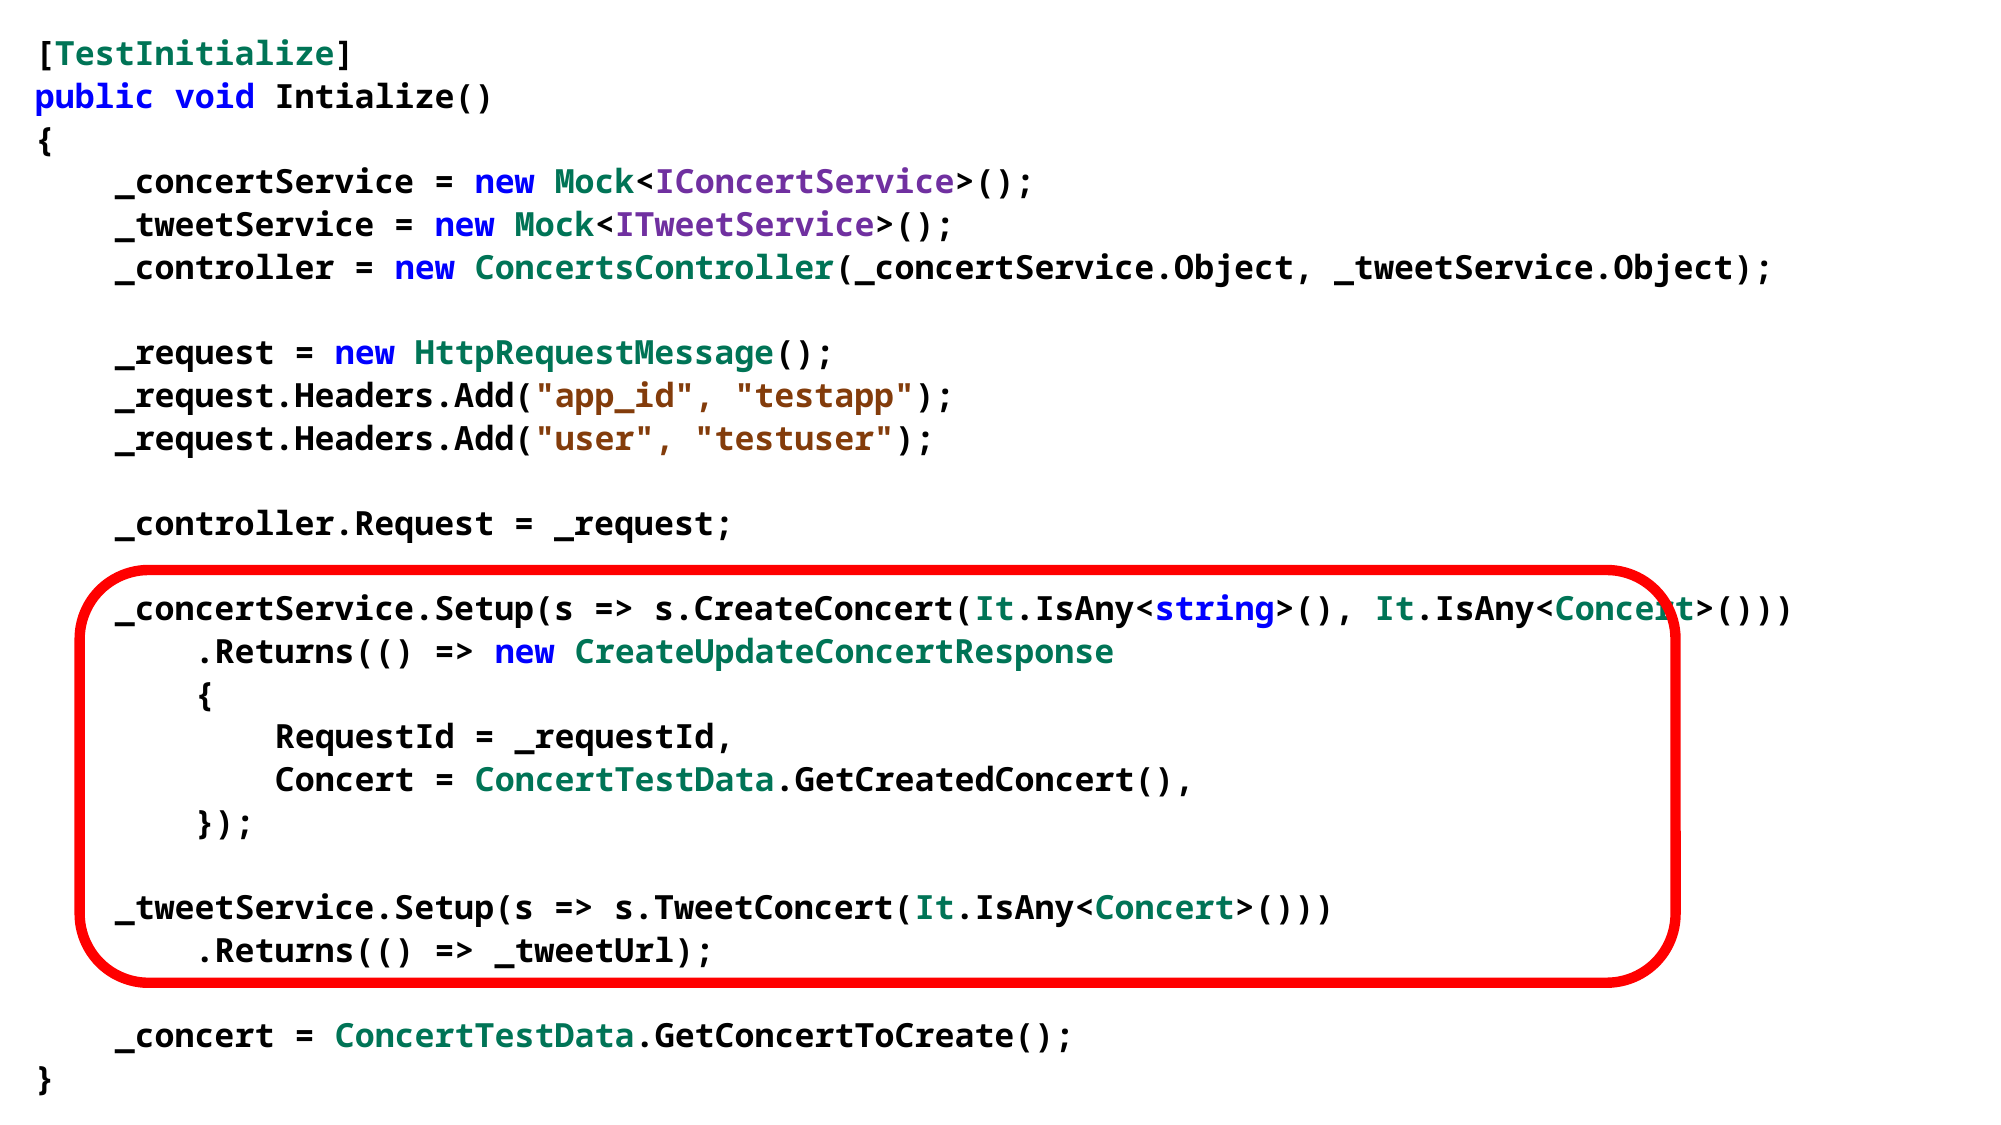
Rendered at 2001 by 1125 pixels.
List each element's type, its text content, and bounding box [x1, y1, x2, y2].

text_box [78, 568, 1677, 984]
text_box [TestInitialize] public void Intialize() { _concertService = new Mock<IConcertService>(); _tweetService = new Mock<ITweetService>(); _controller = new ConcertsController(_concertService.Object, _tweetService.Object); _request = new HttpRequestMessage(); _request.Headers.Add("app_id", "testapp"); _request.Headers.Add("user", "testuser"); _controller.Request = _request; _concertService.Setup(s => s.CreateConcert(It.IsAny<string>(), It.IsAny<Concert>())) .Returns(() => new CreateUpdateConcertResponse { RequestId = _requestId, Concert = ConcertTestData.GetCreatedConcert(), }); _tweetService.Setup(s => s.TweetConcert(It.IsAny<Concert>())) .Returns(() => _tweetUrl); _concert = ConcertTestData.GetConcertToCreate(); } [0, 22, 2000, 1105]
